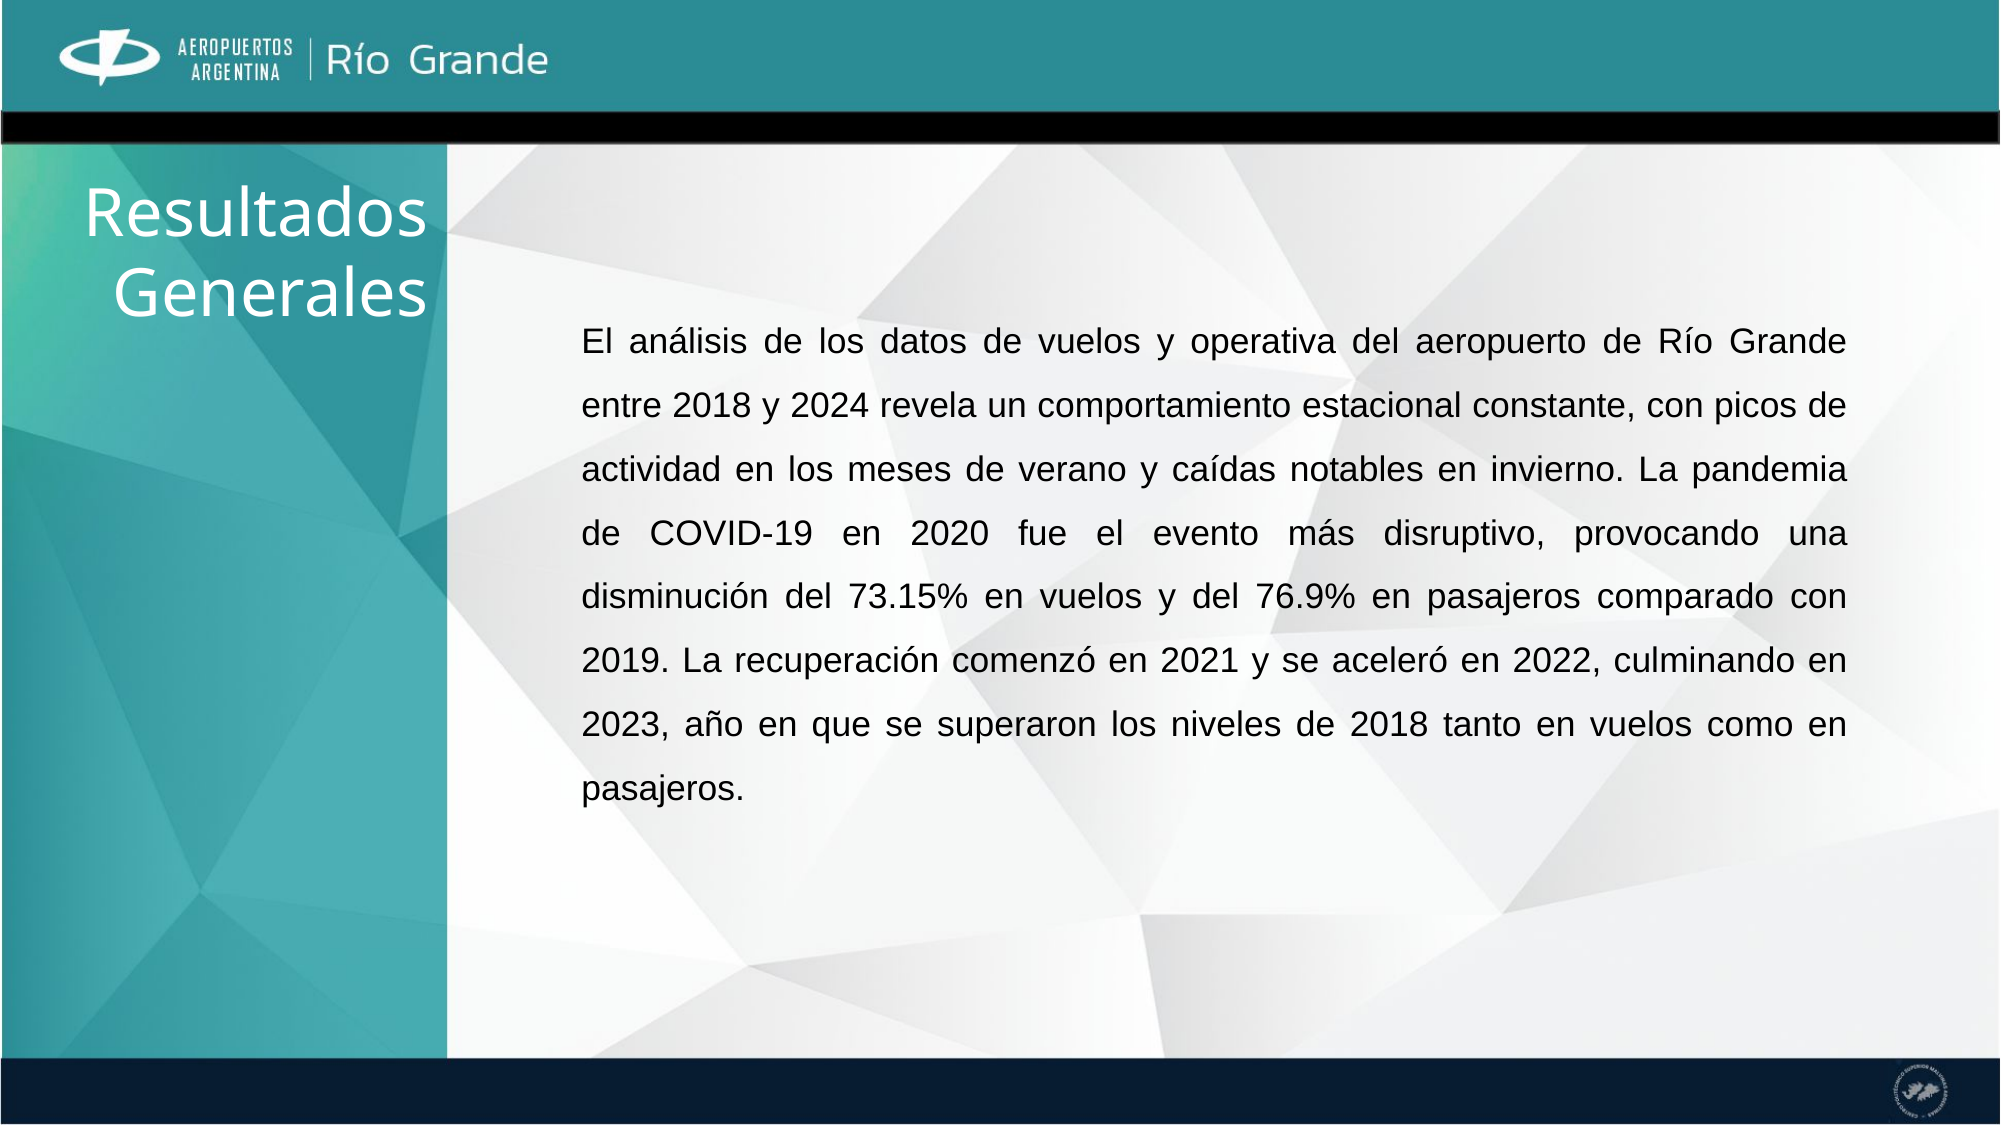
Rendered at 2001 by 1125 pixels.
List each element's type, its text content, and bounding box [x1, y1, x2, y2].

text_box El análisis de los datos de vuelos y operativa del aeropuerto de Río Grande entre 2018 y 2024 revela un comportamiento estacional constante, con picos de actividad en los meses de verano y caídas notables en invierno. La pandemia de COVID-19 en 2020 fue el evento más disruptivo, provocando una disminución del 73.15% en vuelos y del 76.9% en pasajeros comparado con 2019. La recuperación comenzó en 2021 y se aceleró en 2022, culminando en 2023, año en que se superaron los niveles de 2018 tanto en vuelos como en pasajeros. [566, 281, 1864, 823]
picture [0, 0, 2001, 1125]
text_box Resultados Generales [0, 162, 444, 338]
